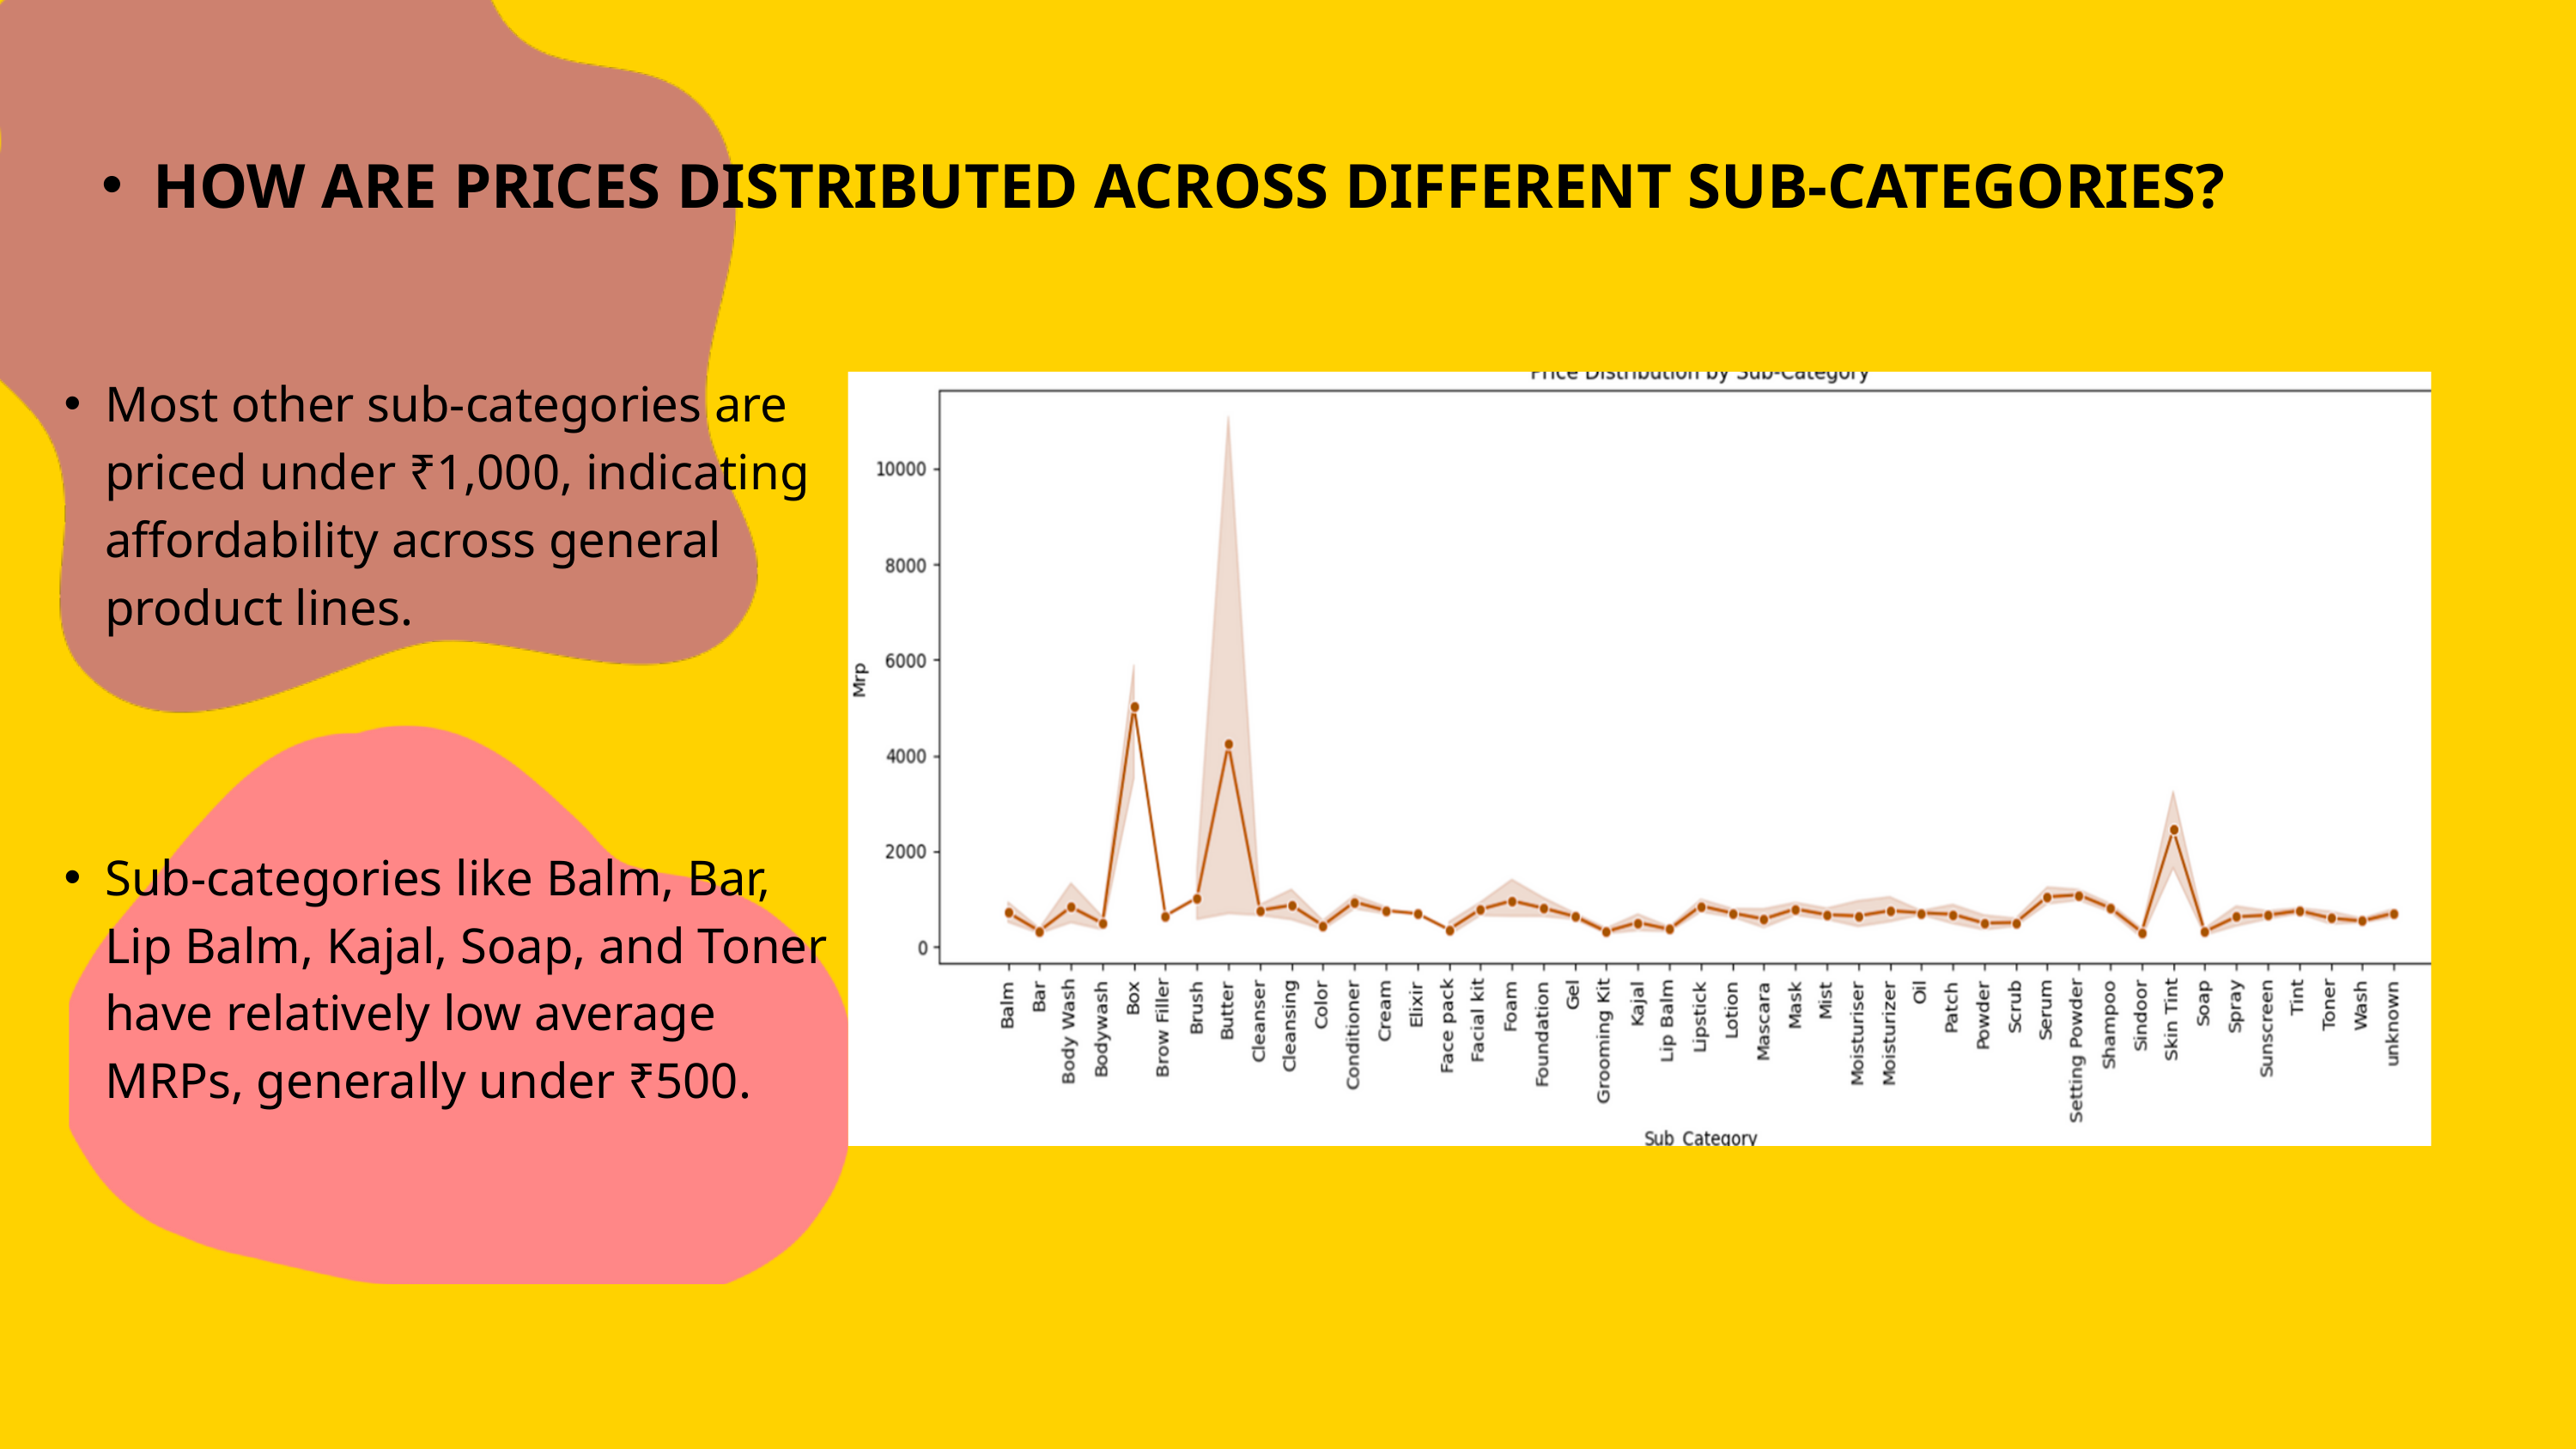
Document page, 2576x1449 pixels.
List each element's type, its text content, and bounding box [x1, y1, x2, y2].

text_box [0, 0, 780, 770]
text_box Most other sub-categories are priced under ₹1,000, indicating affordability across general product lines. Sub-categories like Balm, Bar, Lip Balm, Kajal, Soap, and Toner have relatively low average MRPs, generally under ₹500. [22, 364, 840, 1108]
text_box [848, 372, 2432, 1147]
text_box HOW ARE PRICES DISTRIBUTED ACROSS DIFFERENT SUB-CATEGORIES? [22, 135, 2254, 221]
text_box [69, 724, 848, 1284]
